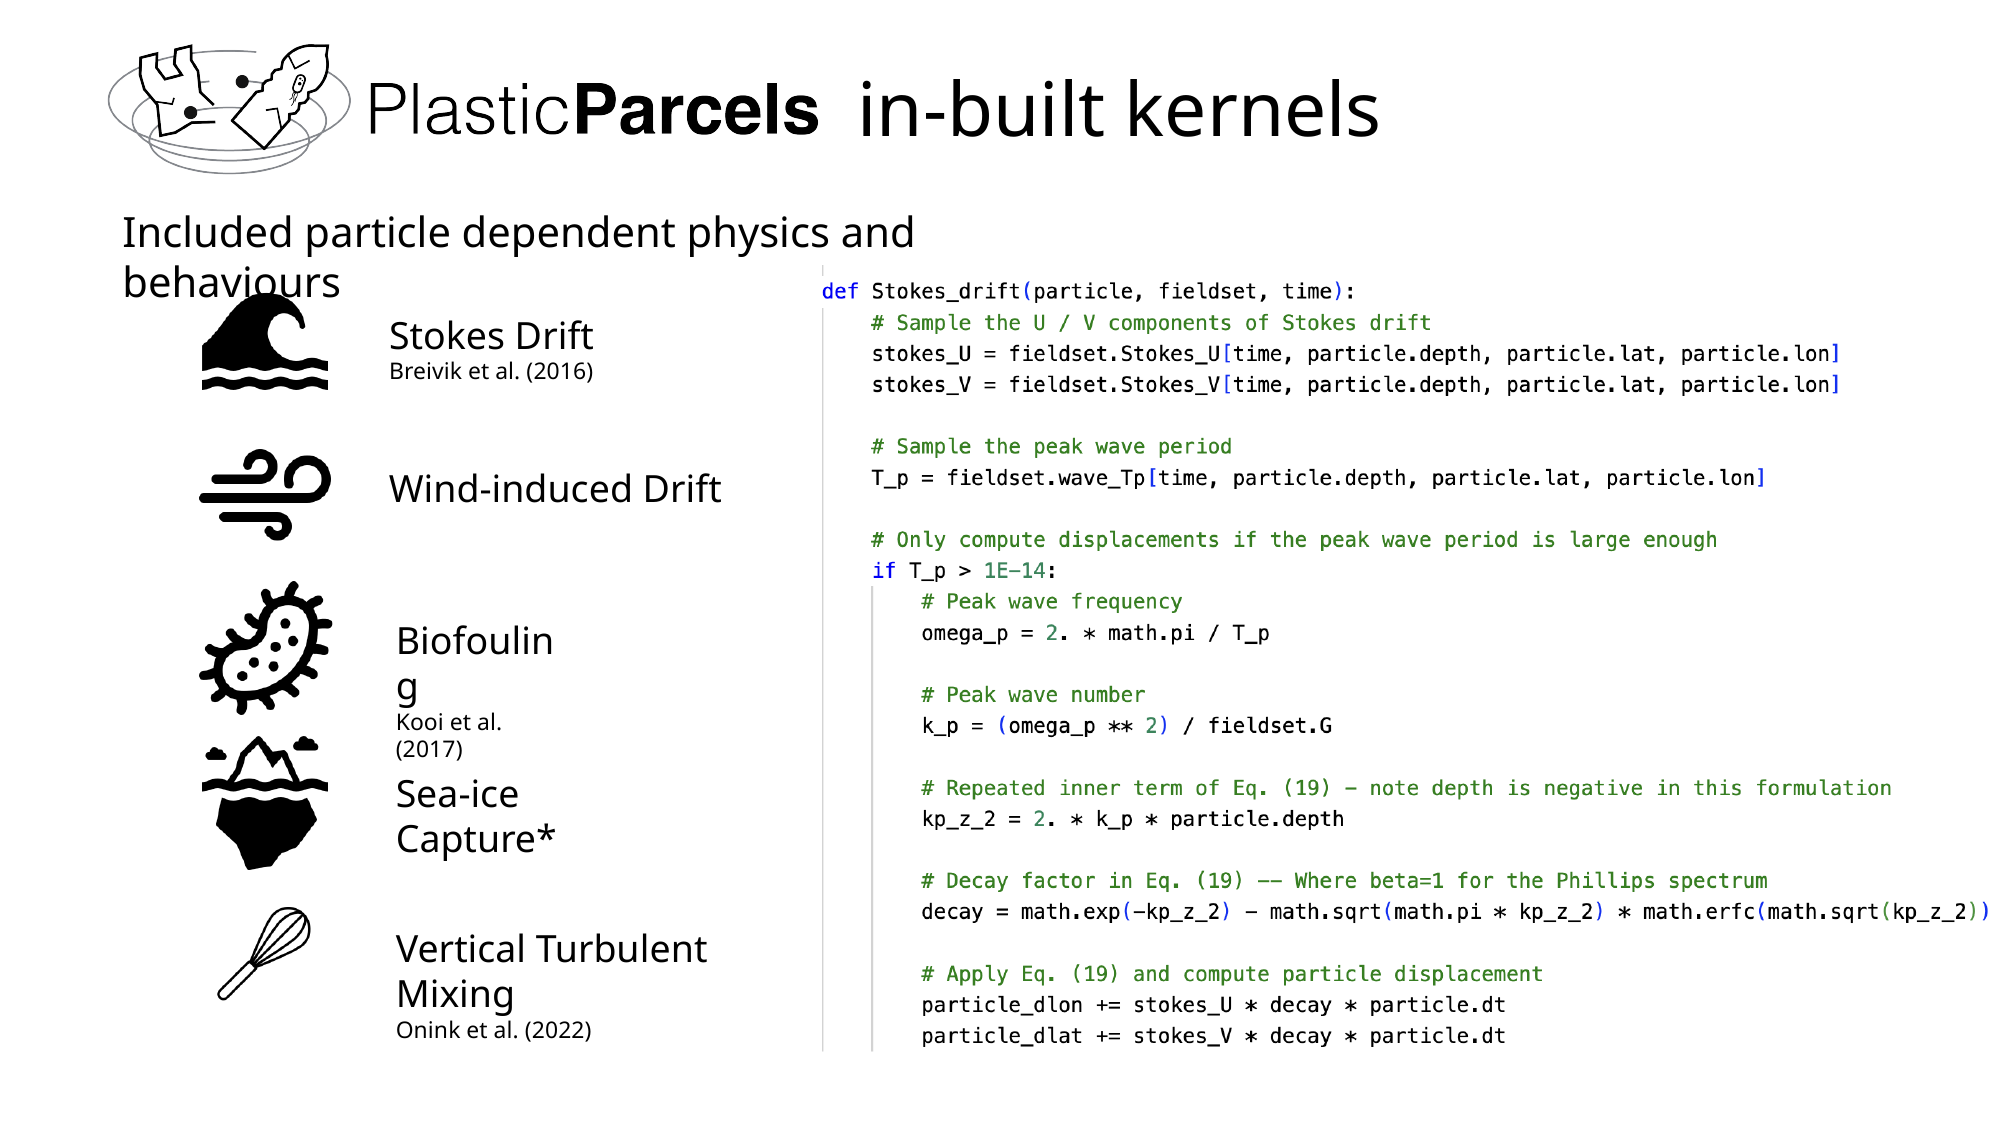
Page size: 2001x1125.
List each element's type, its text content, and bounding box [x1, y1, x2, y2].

text_box Vertical Turbulent Mixing Onink et al. (2022) [381, 917, 820, 1051]
picture [188, 726, 340, 878]
picture [188, 418, 340, 570]
text_box Included particle dependent physics and behaviours [107, 198, 1078, 313]
text_box Stokes Drift Breivik et al. (2016) [374, 313, 609, 392]
title in-built kernels [842, 3, 1815, 221]
picture [188, 572, 340, 724]
picture [204, 892, 324, 1012]
picture [102, 40, 822, 179]
text_box Biofouling Kooi et al. (2017) [381, 609, 582, 762]
text_box Wind-induced Drift [374, 457, 738, 517]
text_box Sea-ice Capture* [381, 762, 694, 868]
picture [820, 264, 2000, 1060]
picture [188, 264, 340, 416]
